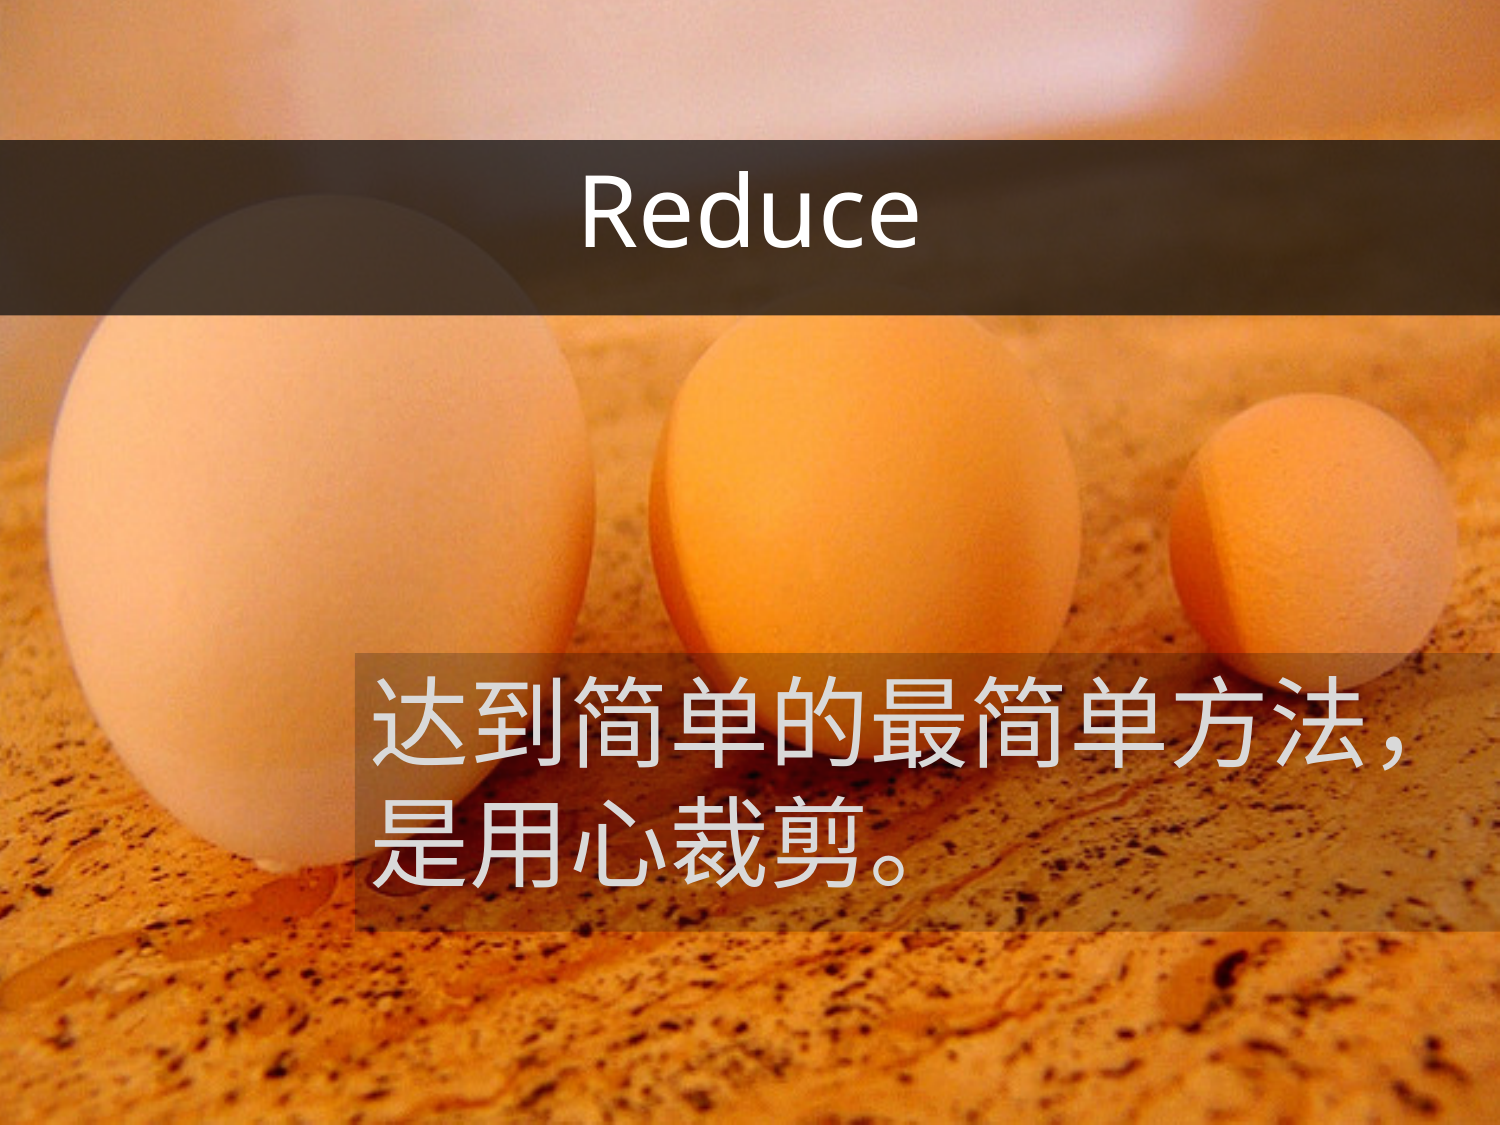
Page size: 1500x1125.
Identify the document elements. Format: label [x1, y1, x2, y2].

list [0, 0, 1500, 1125]
